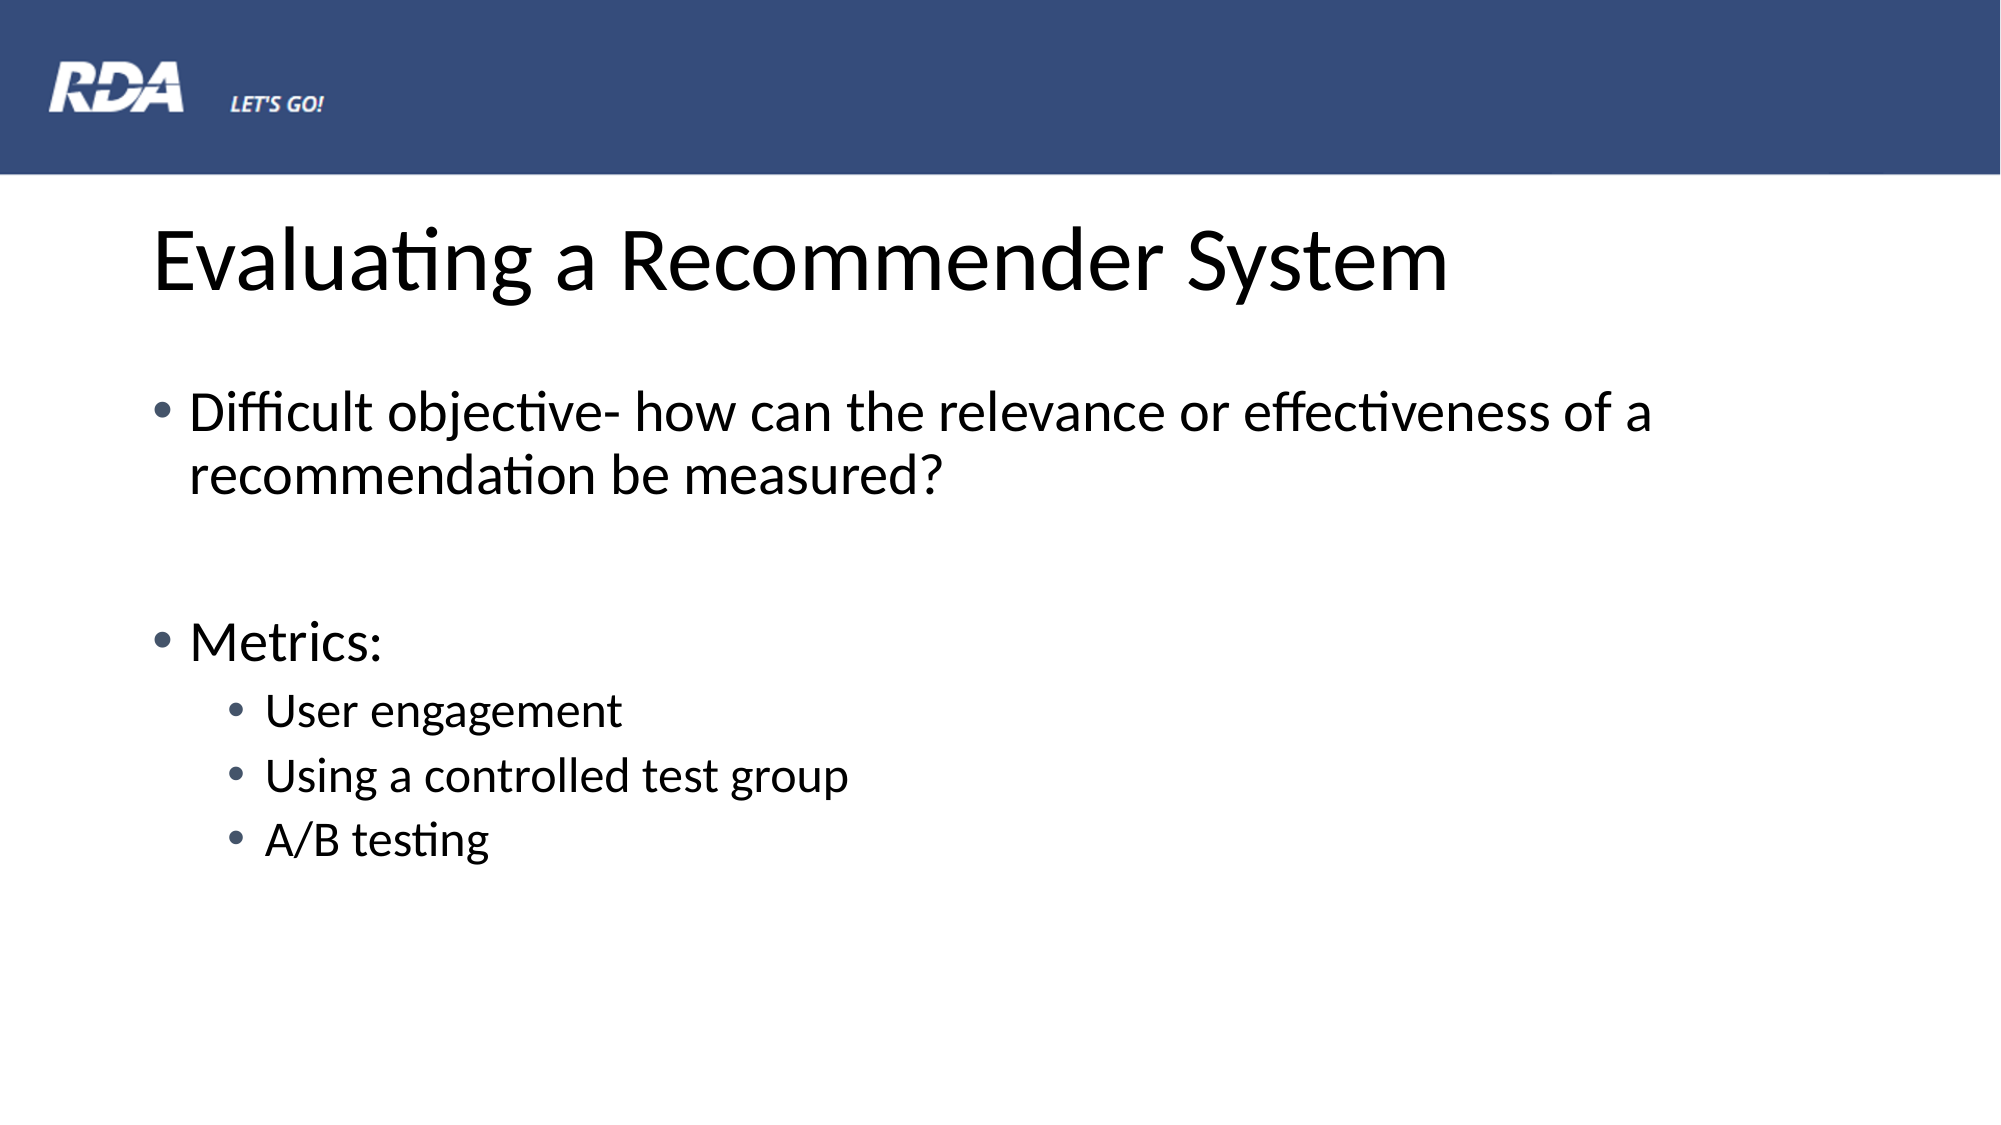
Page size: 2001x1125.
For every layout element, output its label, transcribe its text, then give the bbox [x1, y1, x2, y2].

list Difficult objective- how can the relevance or effectiveness of a recommendation be measured? Metrics: User engagement Using a controlled test group A/B testing [137, 373, 1863, 1014]
picture [0, 0, 2001, 1125]
title Evaluating a Recommender System [137, 151, 1863, 369]
